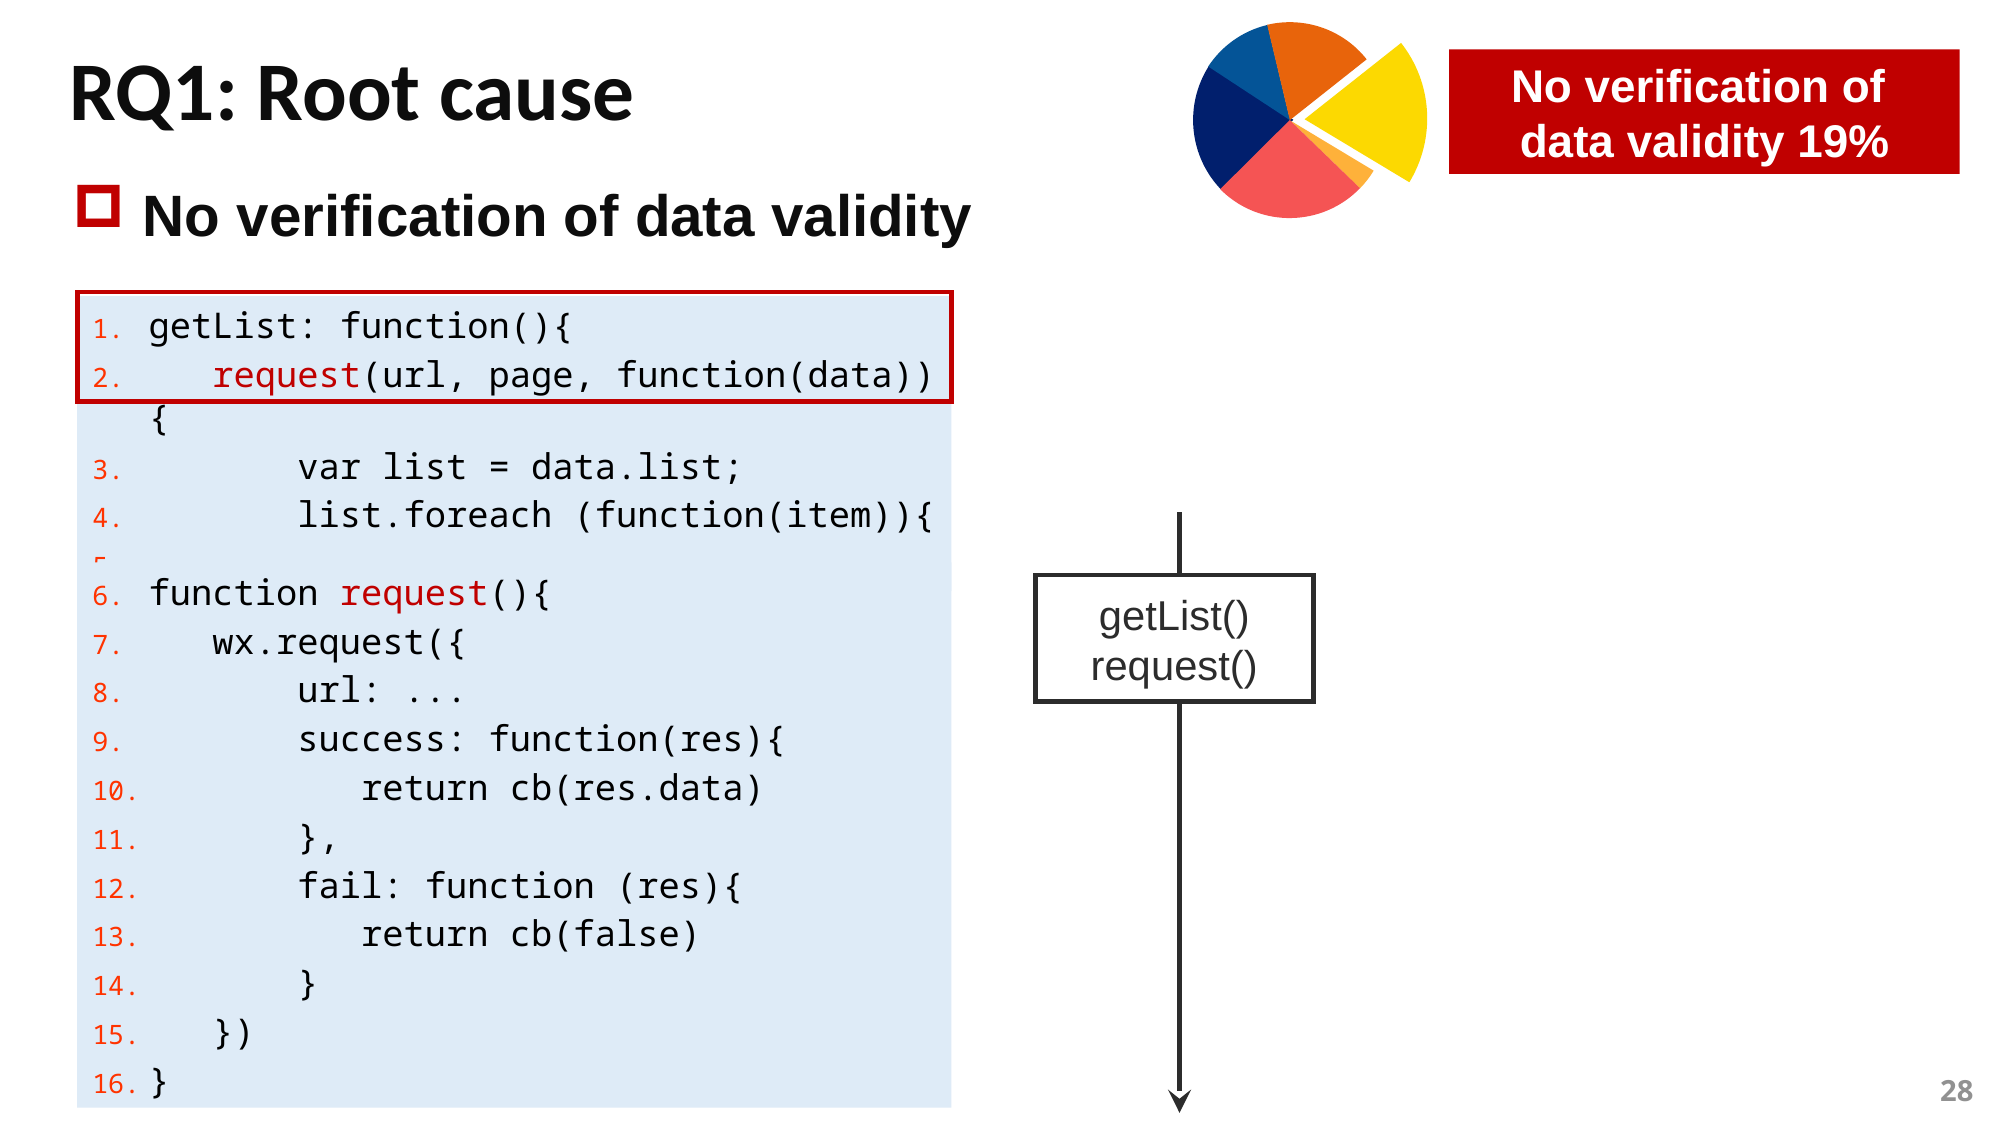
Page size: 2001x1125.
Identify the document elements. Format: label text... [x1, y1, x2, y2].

text_box getList() request() [1180, 574, 1314, 703]
slide_number 28 [1876, 1062, 1989, 1122]
title RQ1: Root cause [55, 46, 1196, 141]
text_box function request(){ wx.request({ url: ... success: function(res){ return cb(res.data) }, fail: function (res){ return cb(false) } }) } [77, 562, 952, 1108]
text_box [1196, 2, 1960, 232]
text_box [76, 291, 952, 402]
text_box getList: function(){ request(url, page, function(data)){ var list = data.list; list.foreach (function(item)){ ... [77, 402, 952, 562]
list No verification of data validity [57, 170, 1945, 1024]
text_box getList() request() [1034, 574, 1179, 703]
